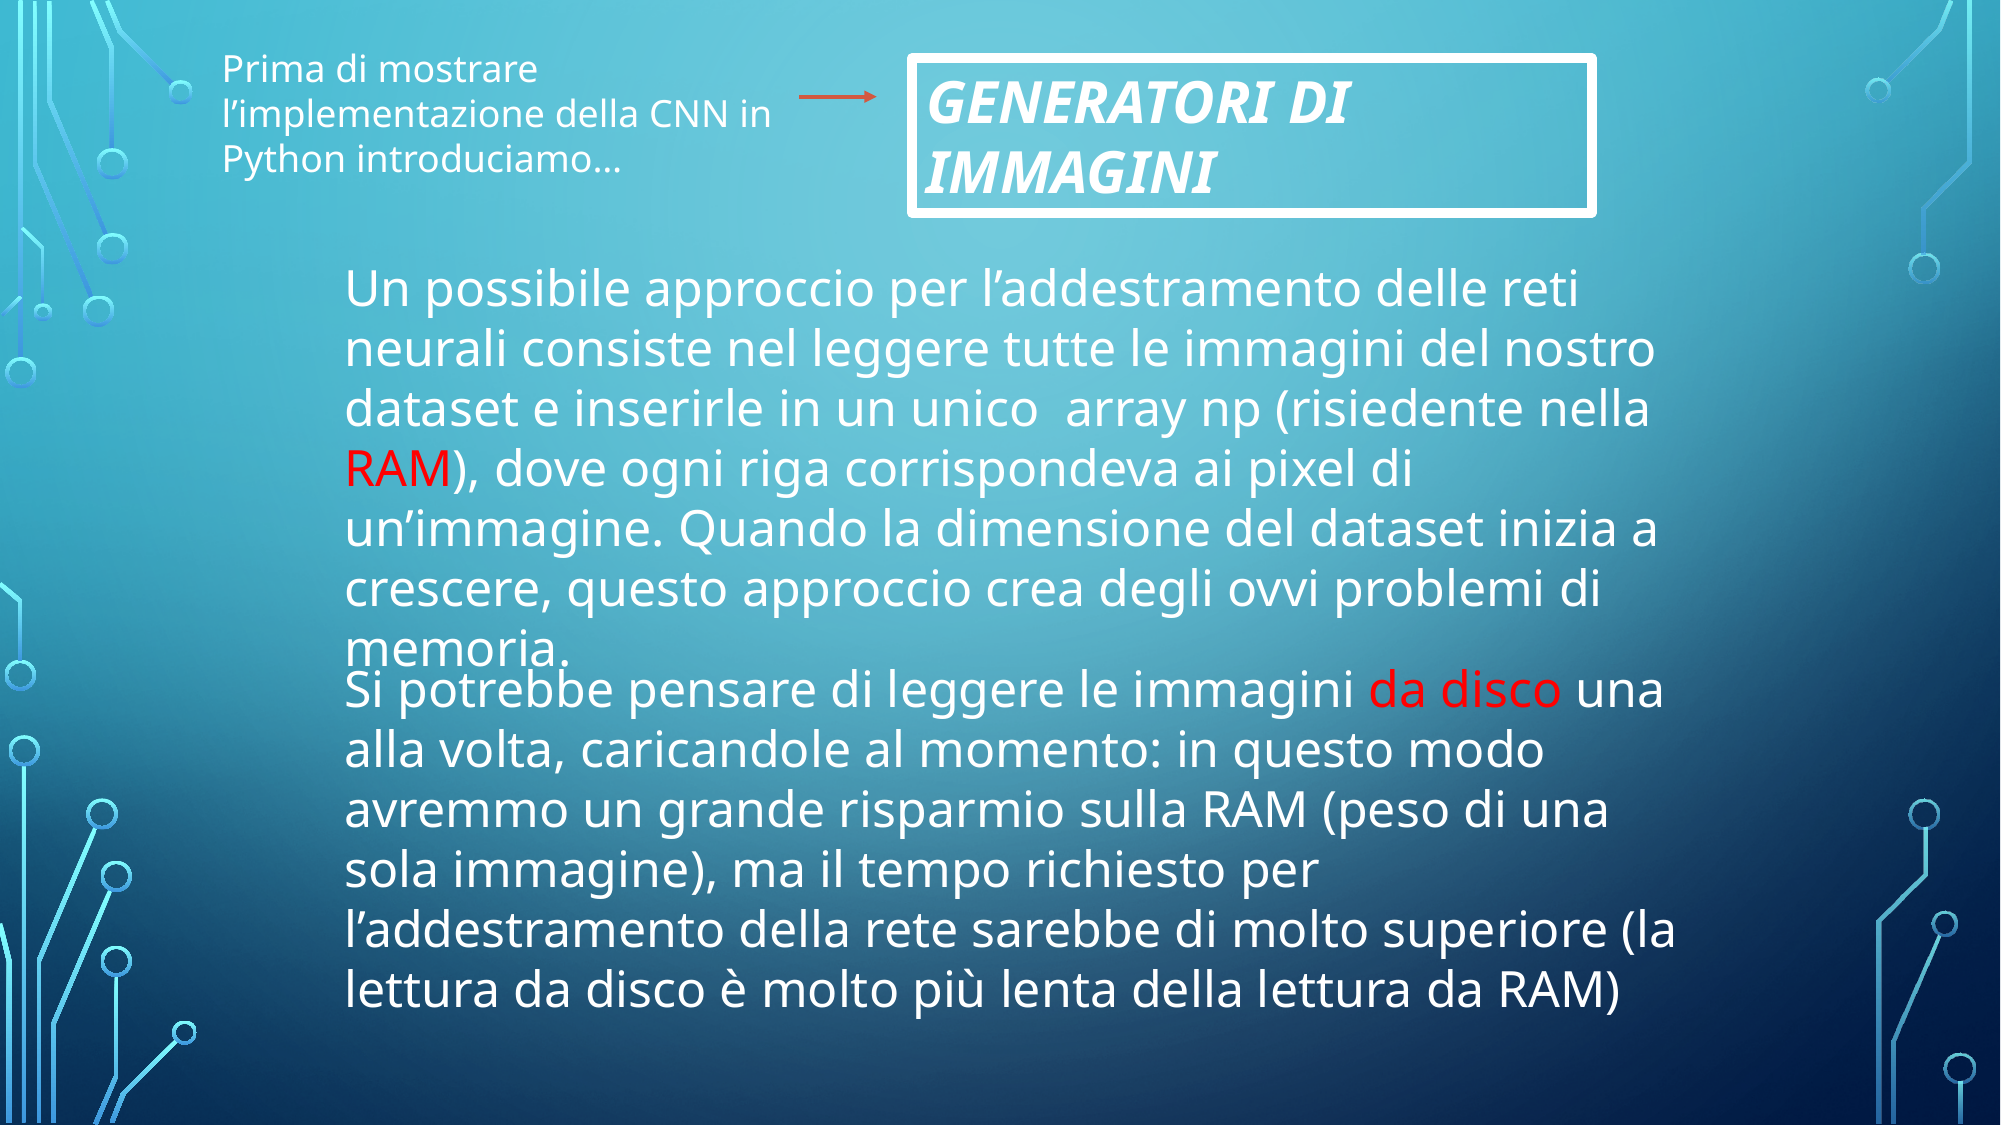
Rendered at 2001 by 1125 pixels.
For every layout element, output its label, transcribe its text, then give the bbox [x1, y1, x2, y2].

text_box GENERATORI DI IMMAGINI [911, 58, 1592, 213]
text_box Si potrebbe pensare di leggere le immagini da disco una alla volta, caricandole al momento: in questo modo avremmo un grande risparmio sulla RAM (peso di una sola immagine), ma il tempo richiesto per l’addestramento della rete sarebbe di molto superiore (la lettura da disco è molto più lenta della lettura da RAM) [329, 649, 1706, 1025]
text_box Un possibile approccio per l’addestramento delle reti neurali consiste nel leggere tutte le immagini del nostro dataset e inserirle in un unico array np (risiedente nella RAM), dove ogni riga corrispondeva ai pixel di un’immagine. Quando la dimensione del dataset inizia a crescere, questo approccio crea degli ovvi problemi di memoria. [329, 249, 1756, 685]
text_box Prima di mostrare l’implementazione della CNN in Python introduciamo… [206, 37, 800, 188]
